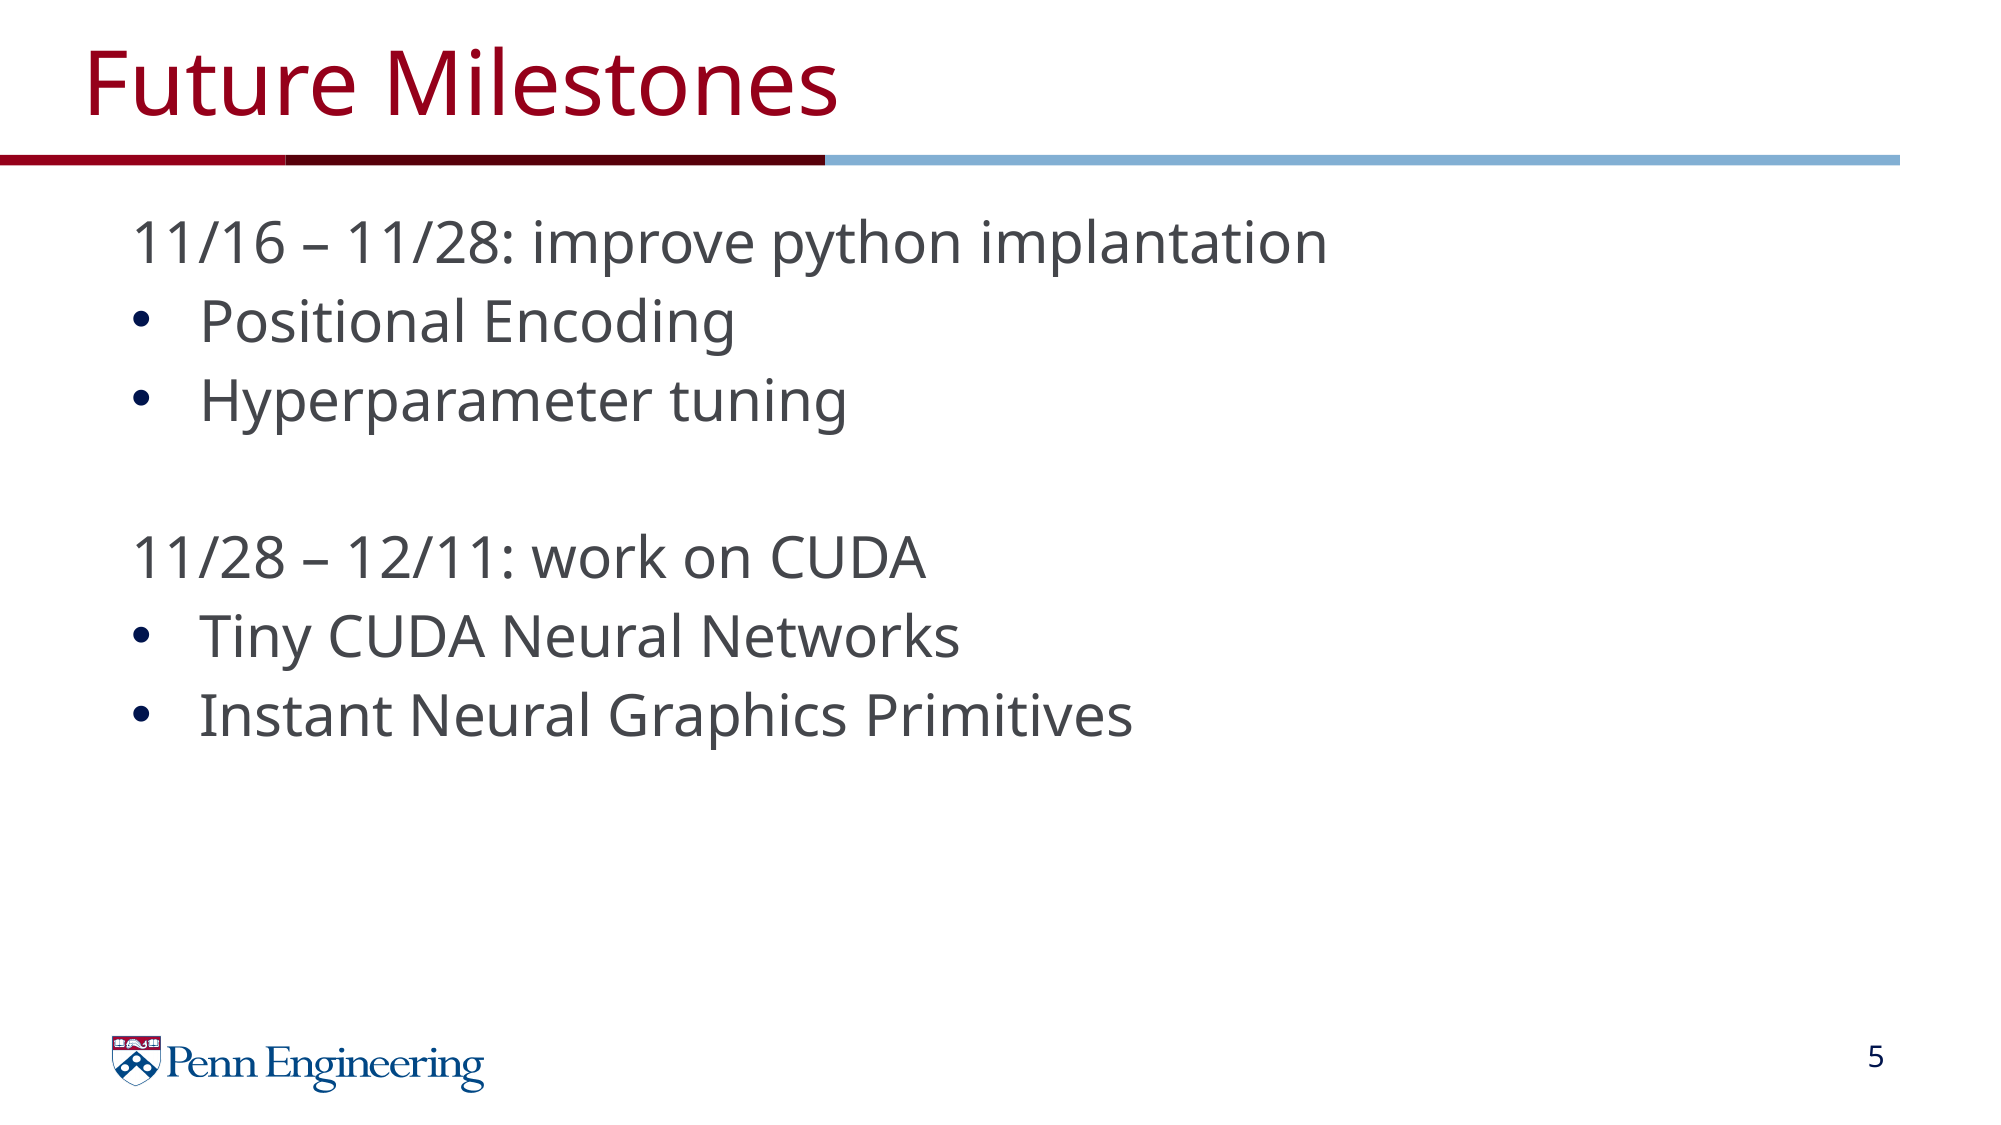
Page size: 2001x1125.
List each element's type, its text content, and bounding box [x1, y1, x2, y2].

list 11/16 – 11/28: improve python implantation Positional Encoding Hyperparameter tuning 11/28 – 12/11: work on CUDA Tiny CUDA Neural Networks Instant Neural Graphics Primitives [94, 197, 1895, 1005]
slide_number 5 [1433, 1027, 1900, 1088]
title Future Milestones [67, 3, 1868, 156]
picture [99, 1027, 496, 1097]
